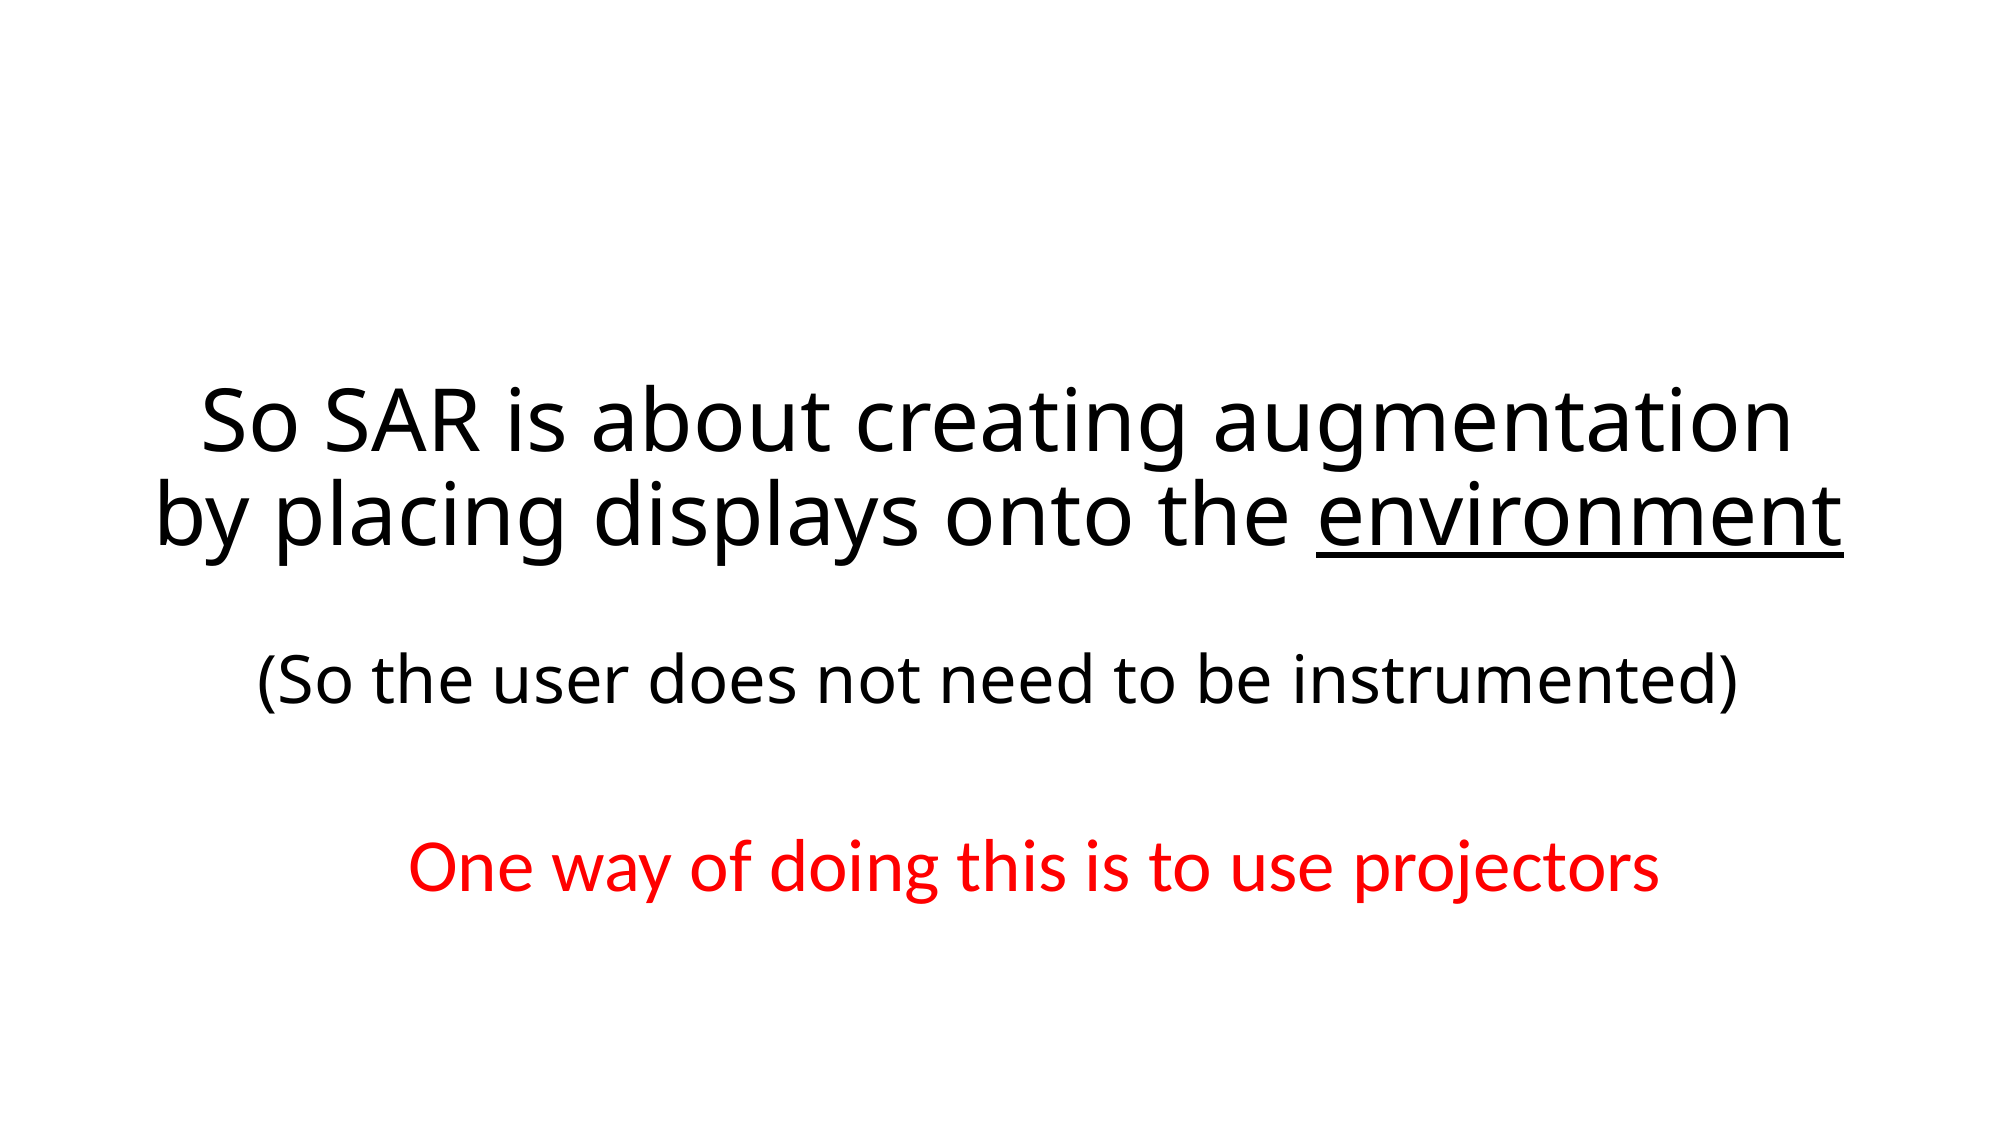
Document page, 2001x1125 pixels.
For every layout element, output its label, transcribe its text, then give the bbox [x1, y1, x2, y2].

title So SAR is about creating augmentation by placing displays onto the environment [136, 361, 1862, 579]
text_box One way of doing this is to use projectors [393, 809, 1677, 915]
text_box (So the user does not need to be instrumented) [127, 624, 1870, 740]
